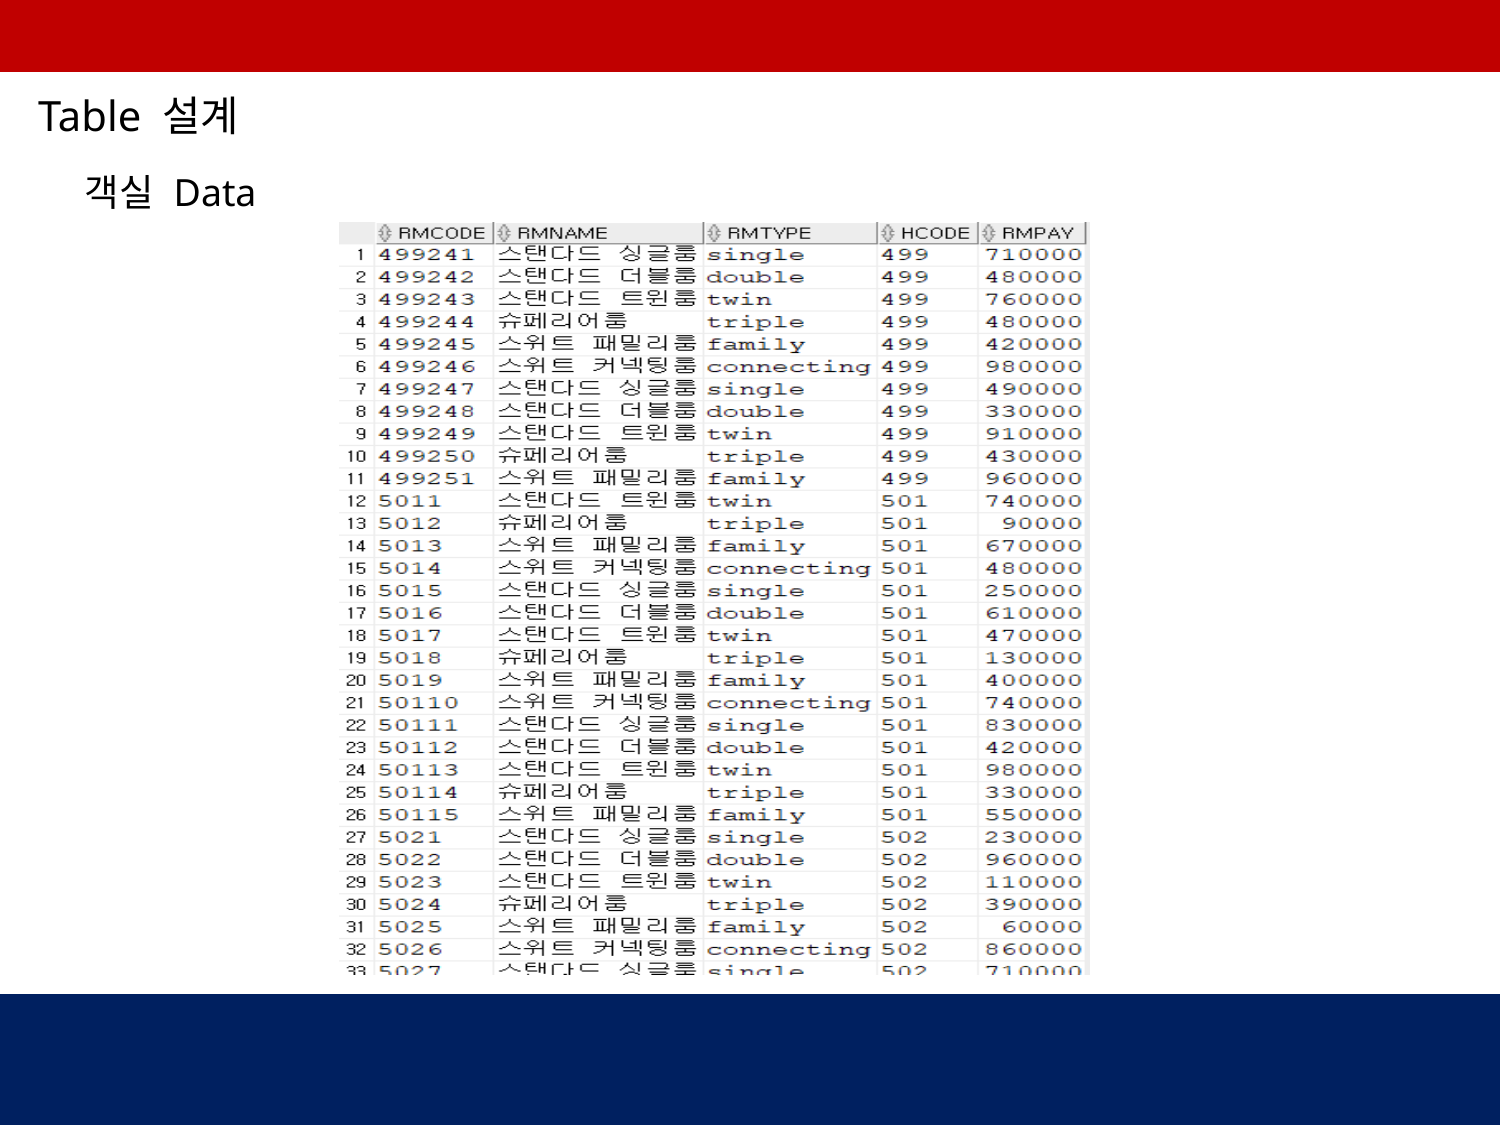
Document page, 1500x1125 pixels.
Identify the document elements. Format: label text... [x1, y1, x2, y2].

text_box [0, 994, 1500, 1125]
text_box 객실 Data [70, 161, 317, 222]
picture [339, 222, 1091, 975]
text_box [0, 0, 1500, 72]
text_box Table 설계 [23, 82, 293, 147]
